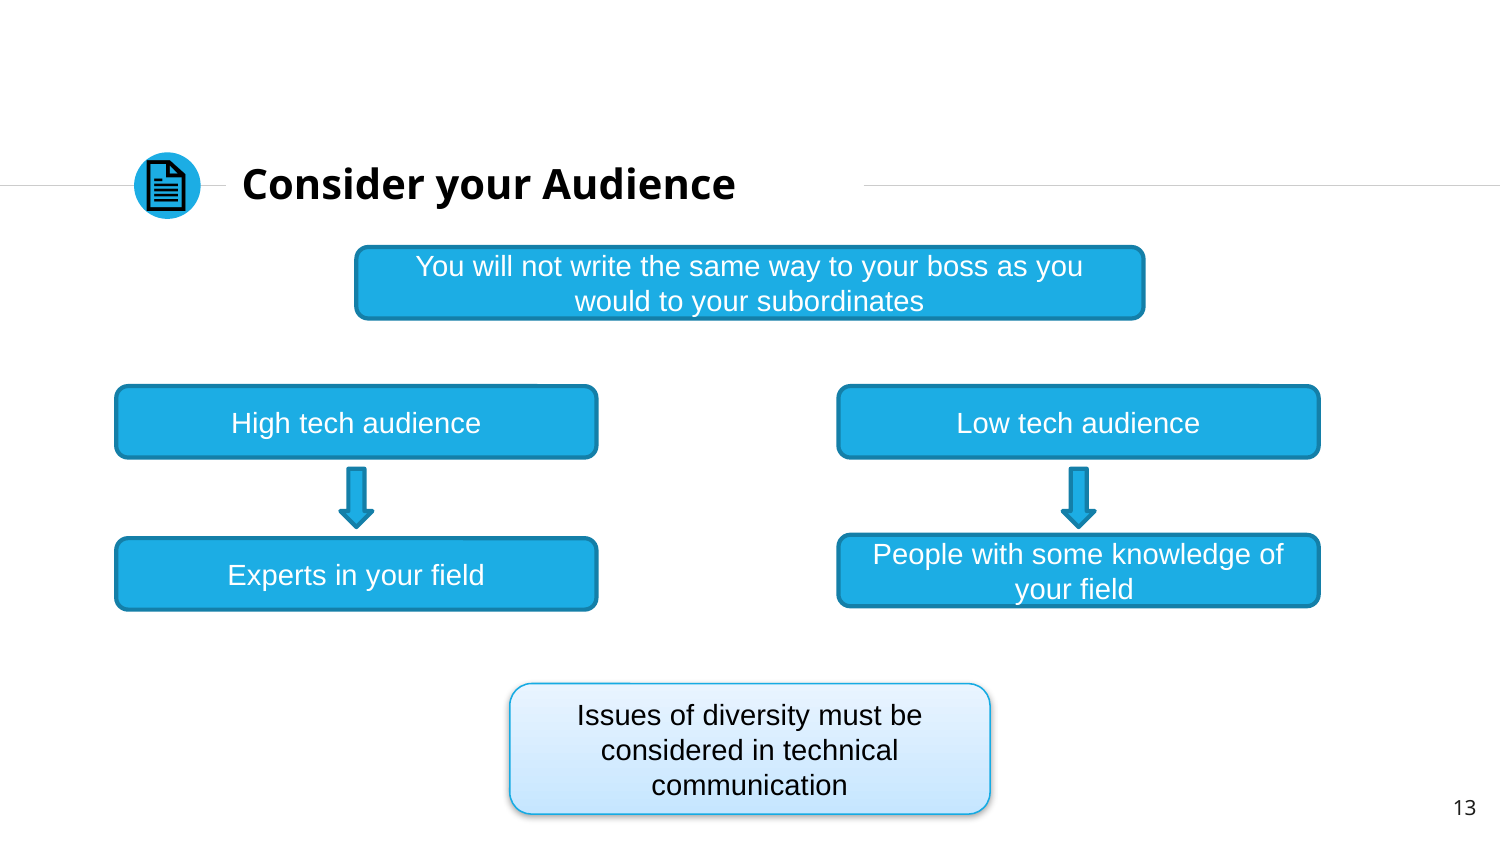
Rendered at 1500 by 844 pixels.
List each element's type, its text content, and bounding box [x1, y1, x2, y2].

text_box [1060, 466, 1097, 530]
text_box Low tech audience [836, 383, 1321, 460]
text_box You will not write the same way to your boss as you would to your subordinates [354, 244, 1146, 321]
text_box Experts in your field [114, 536, 599, 612]
text_box High tech audience [114, 383, 599, 460]
picture [135, 155, 196, 216]
title Consider your Audience [226, 146, 863, 219]
slide_number 13 [1401, 779, 1492, 844]
text_box Issues of diversity must be considered in technical communication [508, 682, 991, 815]
text_box People with some knowledge of your field [836, 532, 1321, 609]
text_box [338, 466, 375, 530]
